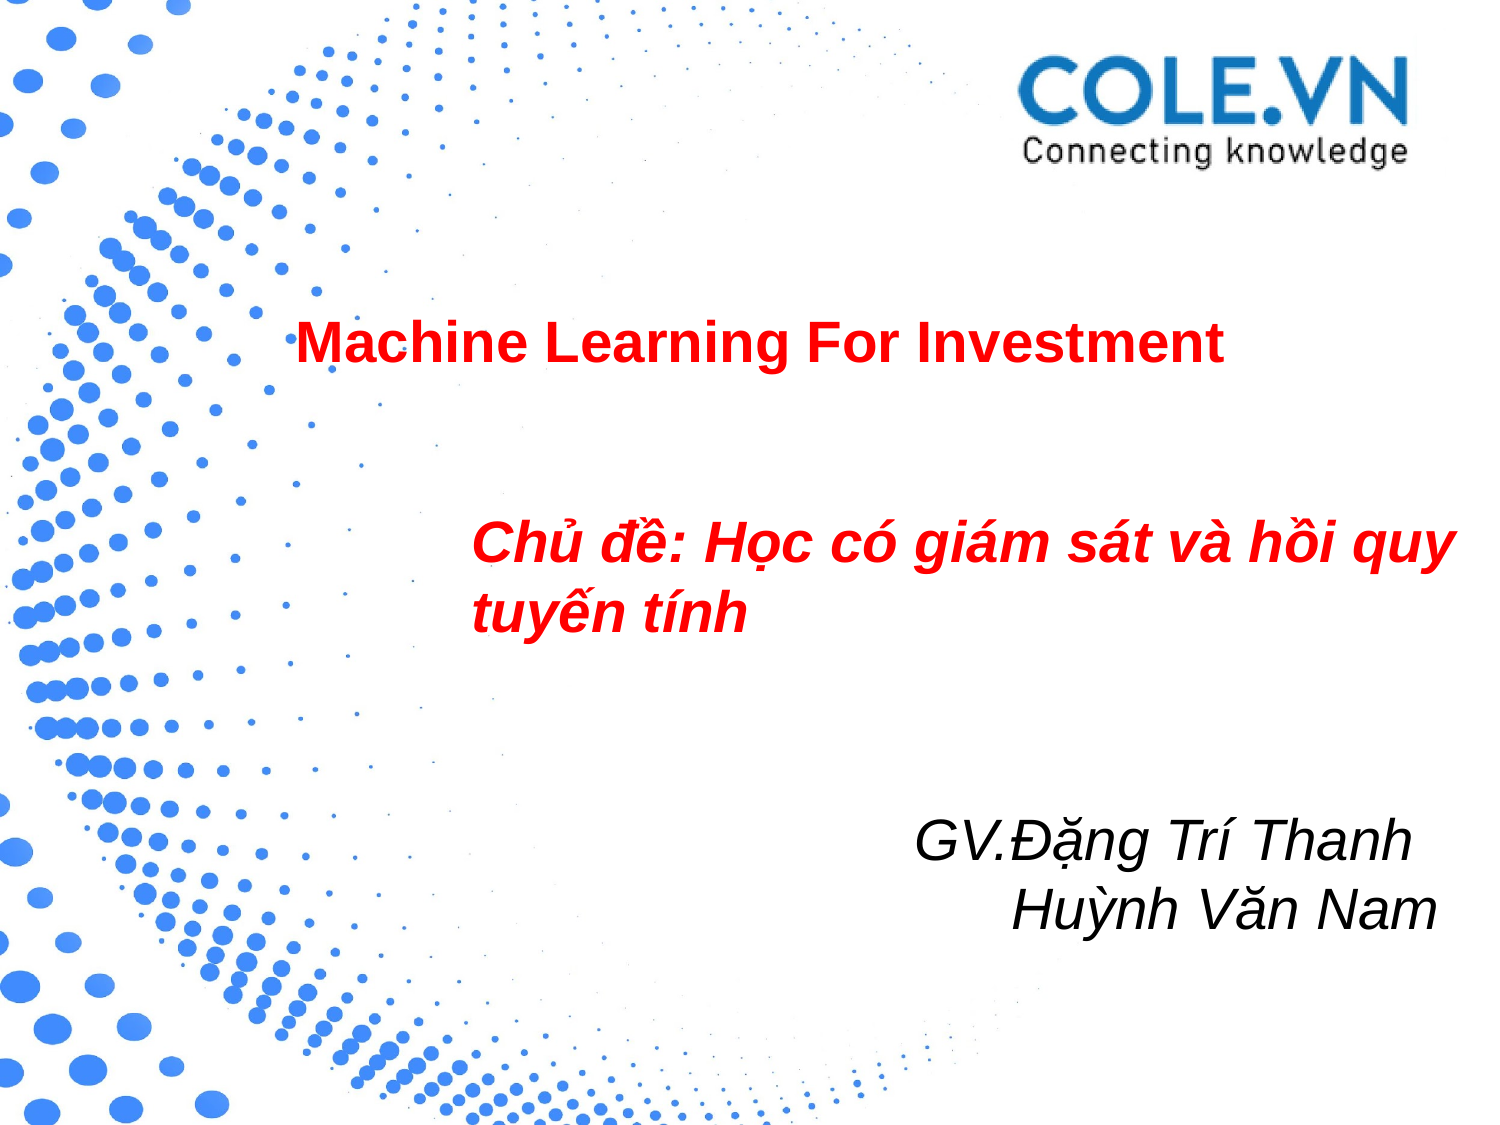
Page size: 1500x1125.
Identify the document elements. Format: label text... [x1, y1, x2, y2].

picture [0, 0, 1500, 1125]
text_box Machine Learning For Investment [280, 296, 1353, 382]
text_box GV.Đặng Trí Thanh Huỳnh Văn Nam [899, 794, 1472, 949]
text_box Chủ đề: Học có giám sát và hồi quy tuyến tính [456, 496, 1472, 652]
